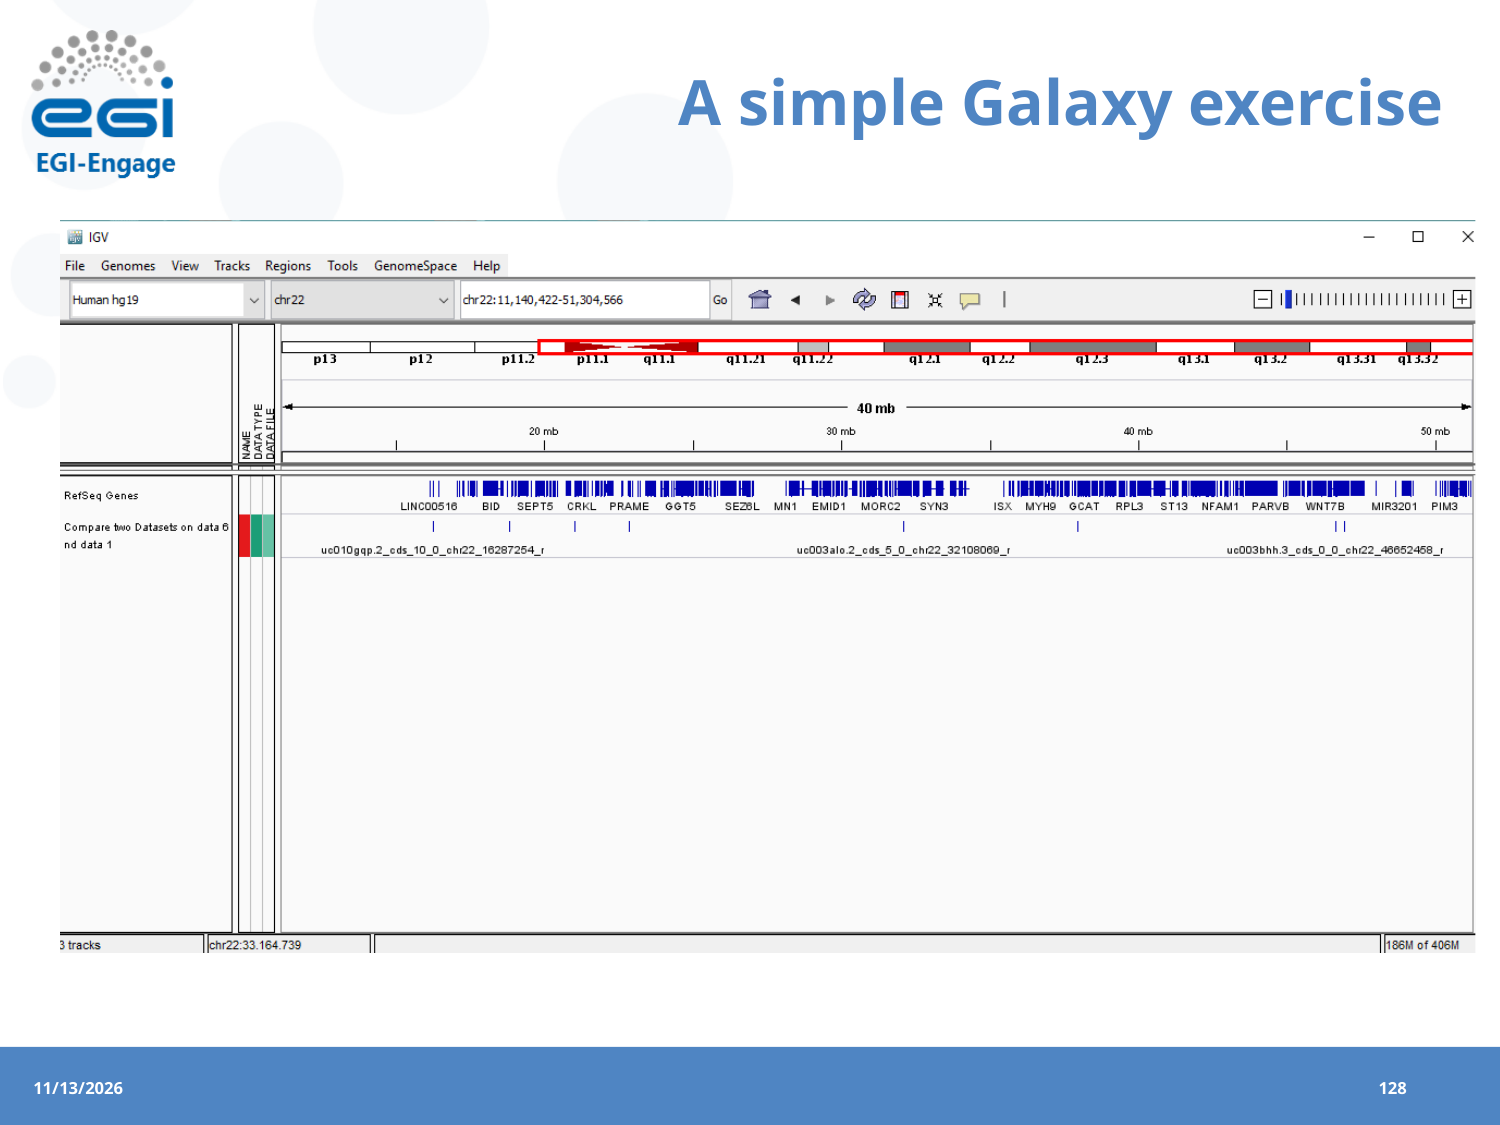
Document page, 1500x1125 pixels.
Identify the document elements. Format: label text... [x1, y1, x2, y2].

picture [3, 0, 1476, 953]
title A simple Galaxy exercise [253, 30, 1459, 171]
